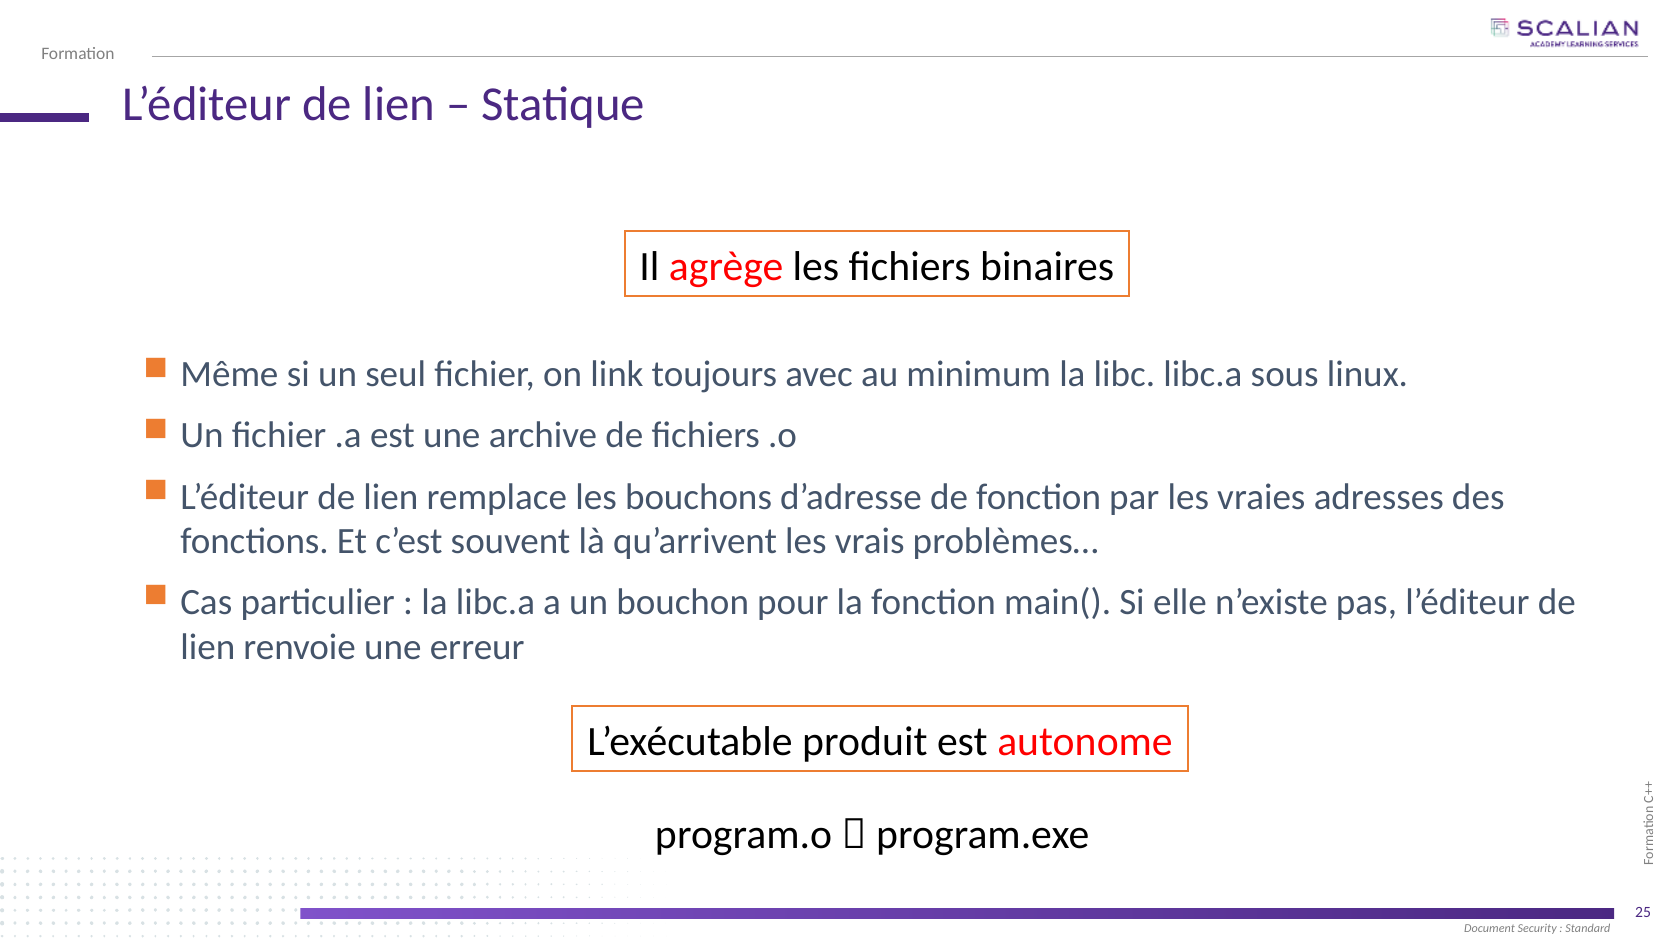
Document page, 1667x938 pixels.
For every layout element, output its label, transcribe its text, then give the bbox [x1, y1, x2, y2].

text_box Même si un seul fichier, on link toujours avec au minimum la libc. libc.a sous linux. Un fichier .a est une archive de fichiers .o L’éditeur de lien remplace les bouchons d’adresse de fonction par les vraies adresses des fonctions. Et c’est souvent là qu’arrivent les vrais problèmes… Cas particulier : la libc.a a un bouchon pour la fonction main(). Si elle n’existe pas, l’éditeur de lien renvoie une erreur [126, 296, 1634, 720]
text_box Il agrège les fichiers binaires [624, 230, 1130, 297]
text_box L’exécutable produit est autonome [571, 705, 1189, 772]
text_box program.o  program.exe [640, 799, 1114, 864]
title L’éditeur de lien – Statique [107, 71, 805, 116]
picture [1482, 8, 1648, 56]
